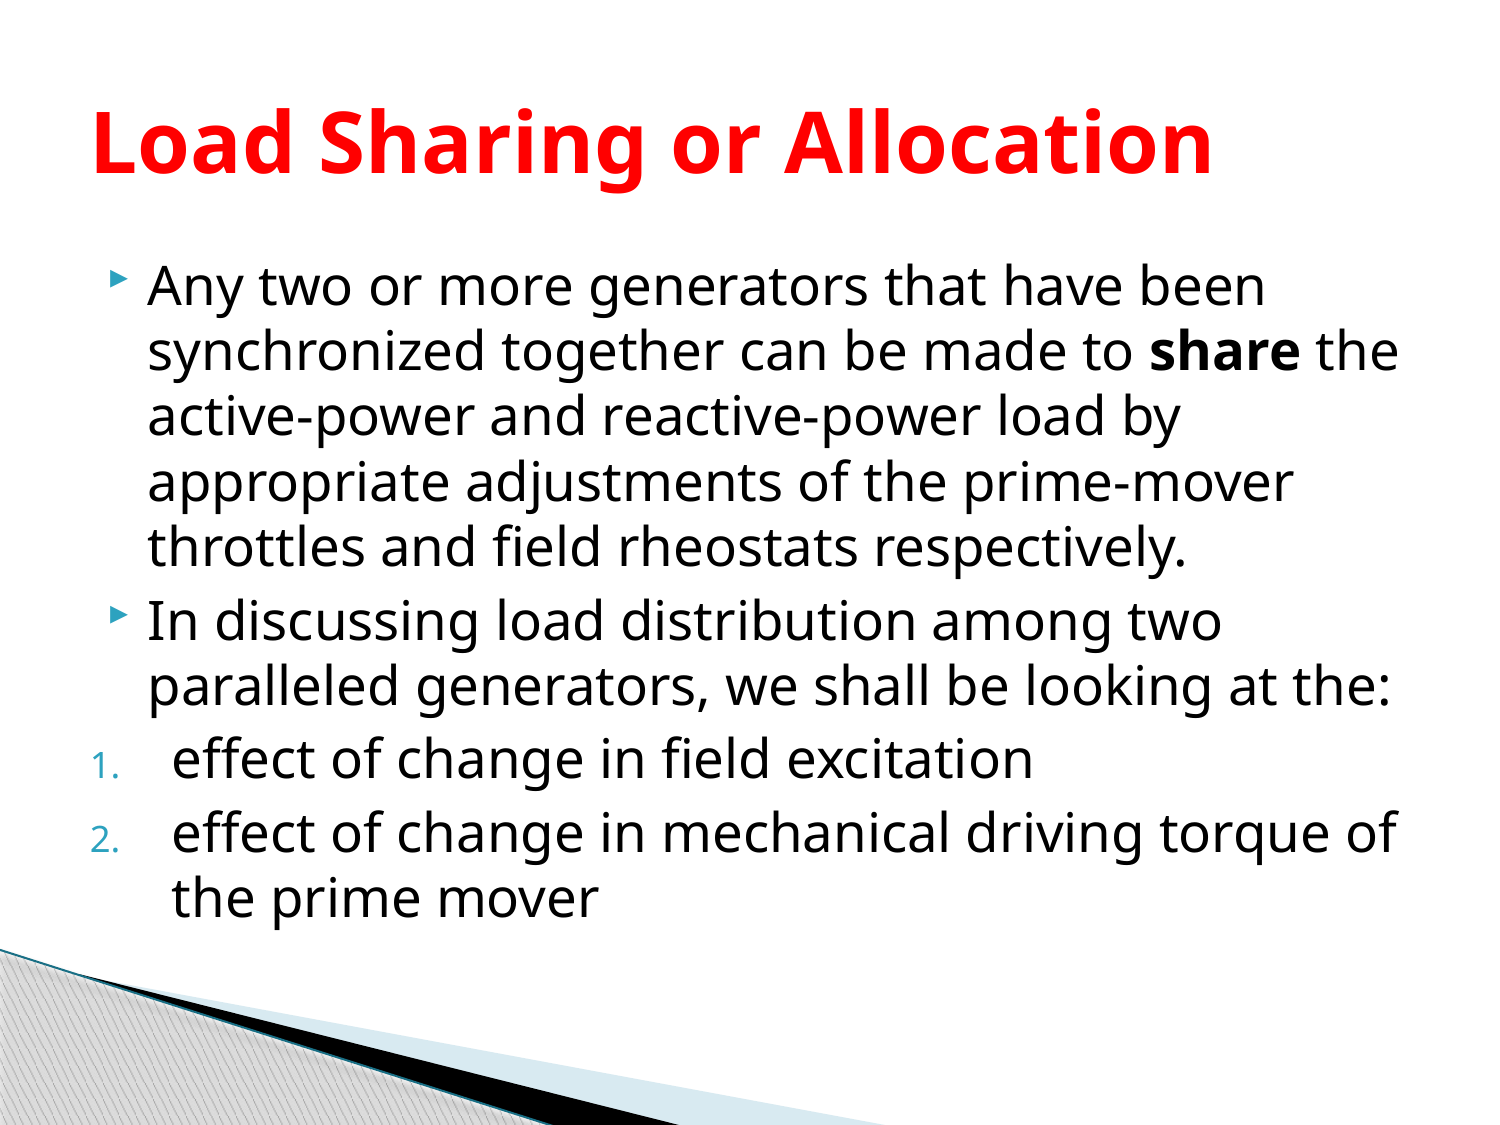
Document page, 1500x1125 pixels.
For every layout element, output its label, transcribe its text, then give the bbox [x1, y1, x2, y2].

list Any two or more generators that have been synchronized together can be made to share the active-power and reactive-power load by appropriate adjustments of the prime-mover throttles and field rheostats respectively. In discussing load distribution among two paralleled generators, we shall be looking at the: effect of change in field excitation effect of change in mechanical driving torque of the prime mover [75, 243, 1425, 986]
title Load Sharing or Allocation [75, 45, 1425, 233]
